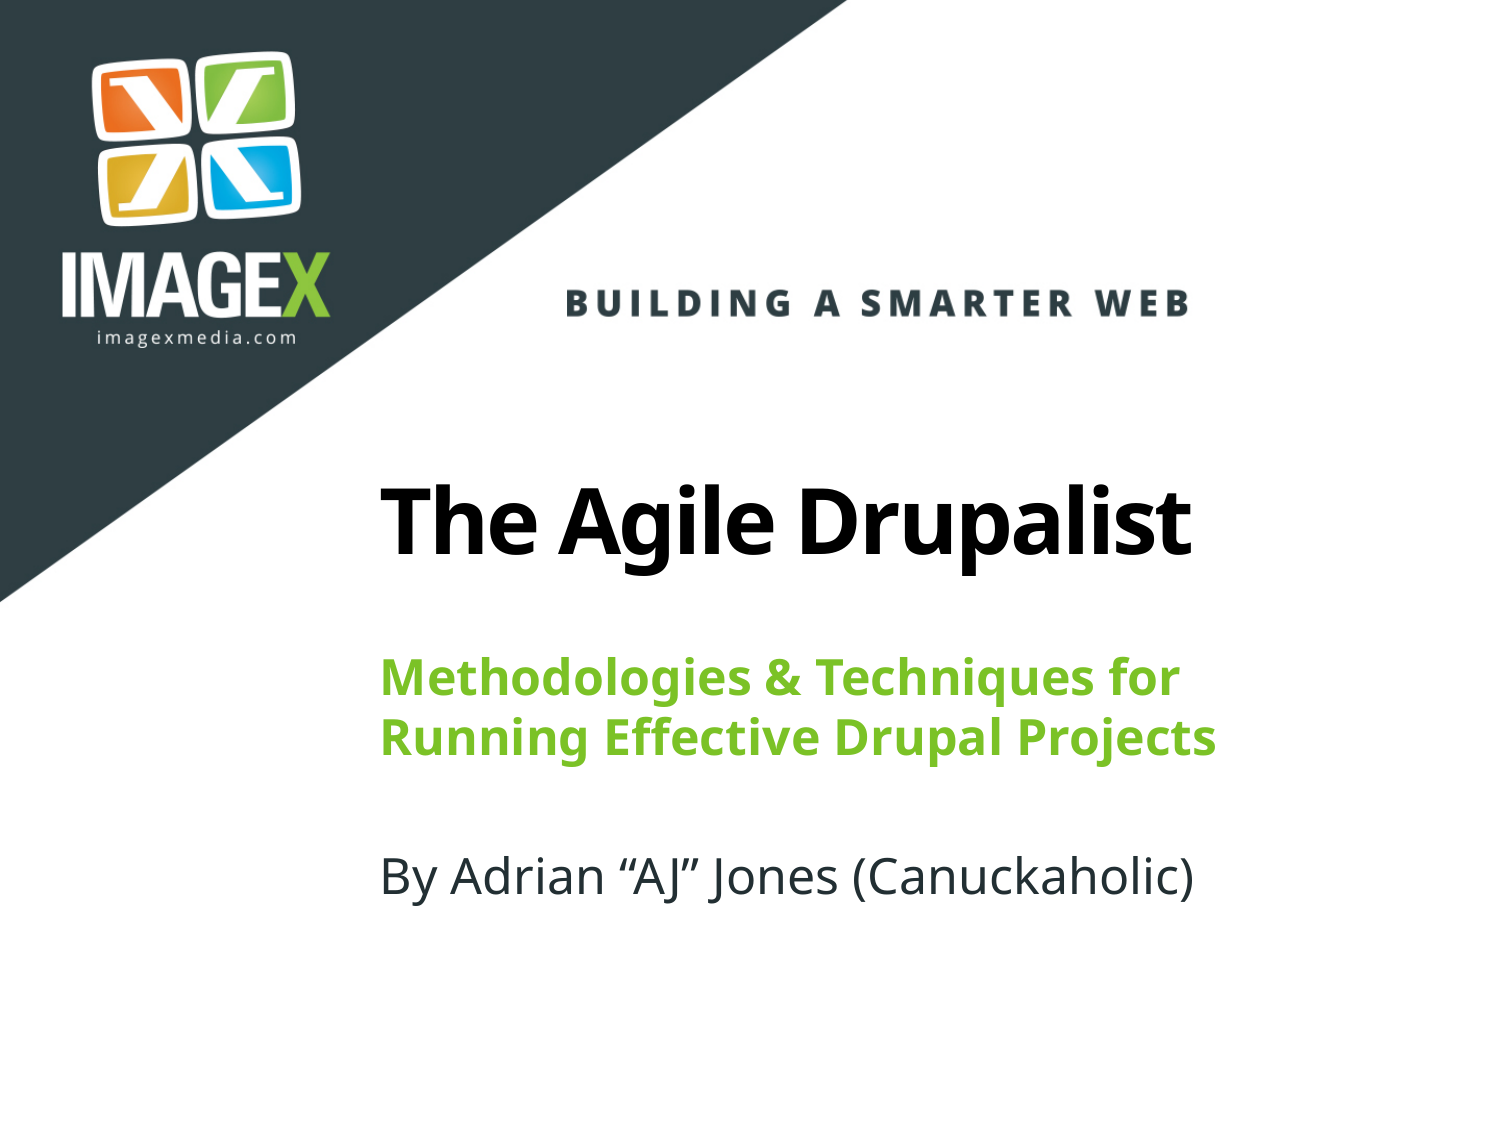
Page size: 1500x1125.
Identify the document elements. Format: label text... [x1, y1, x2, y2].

picture [0, 0, 1500, 1125]
subtitle Methodologies & Techniques for Running Effective Drupal Projects By Adrian “AJ” Jones (Canuckaholic) [364, 637, 1381, 925]
title The Agile Drupalist [364, 397, 1436, 639]
